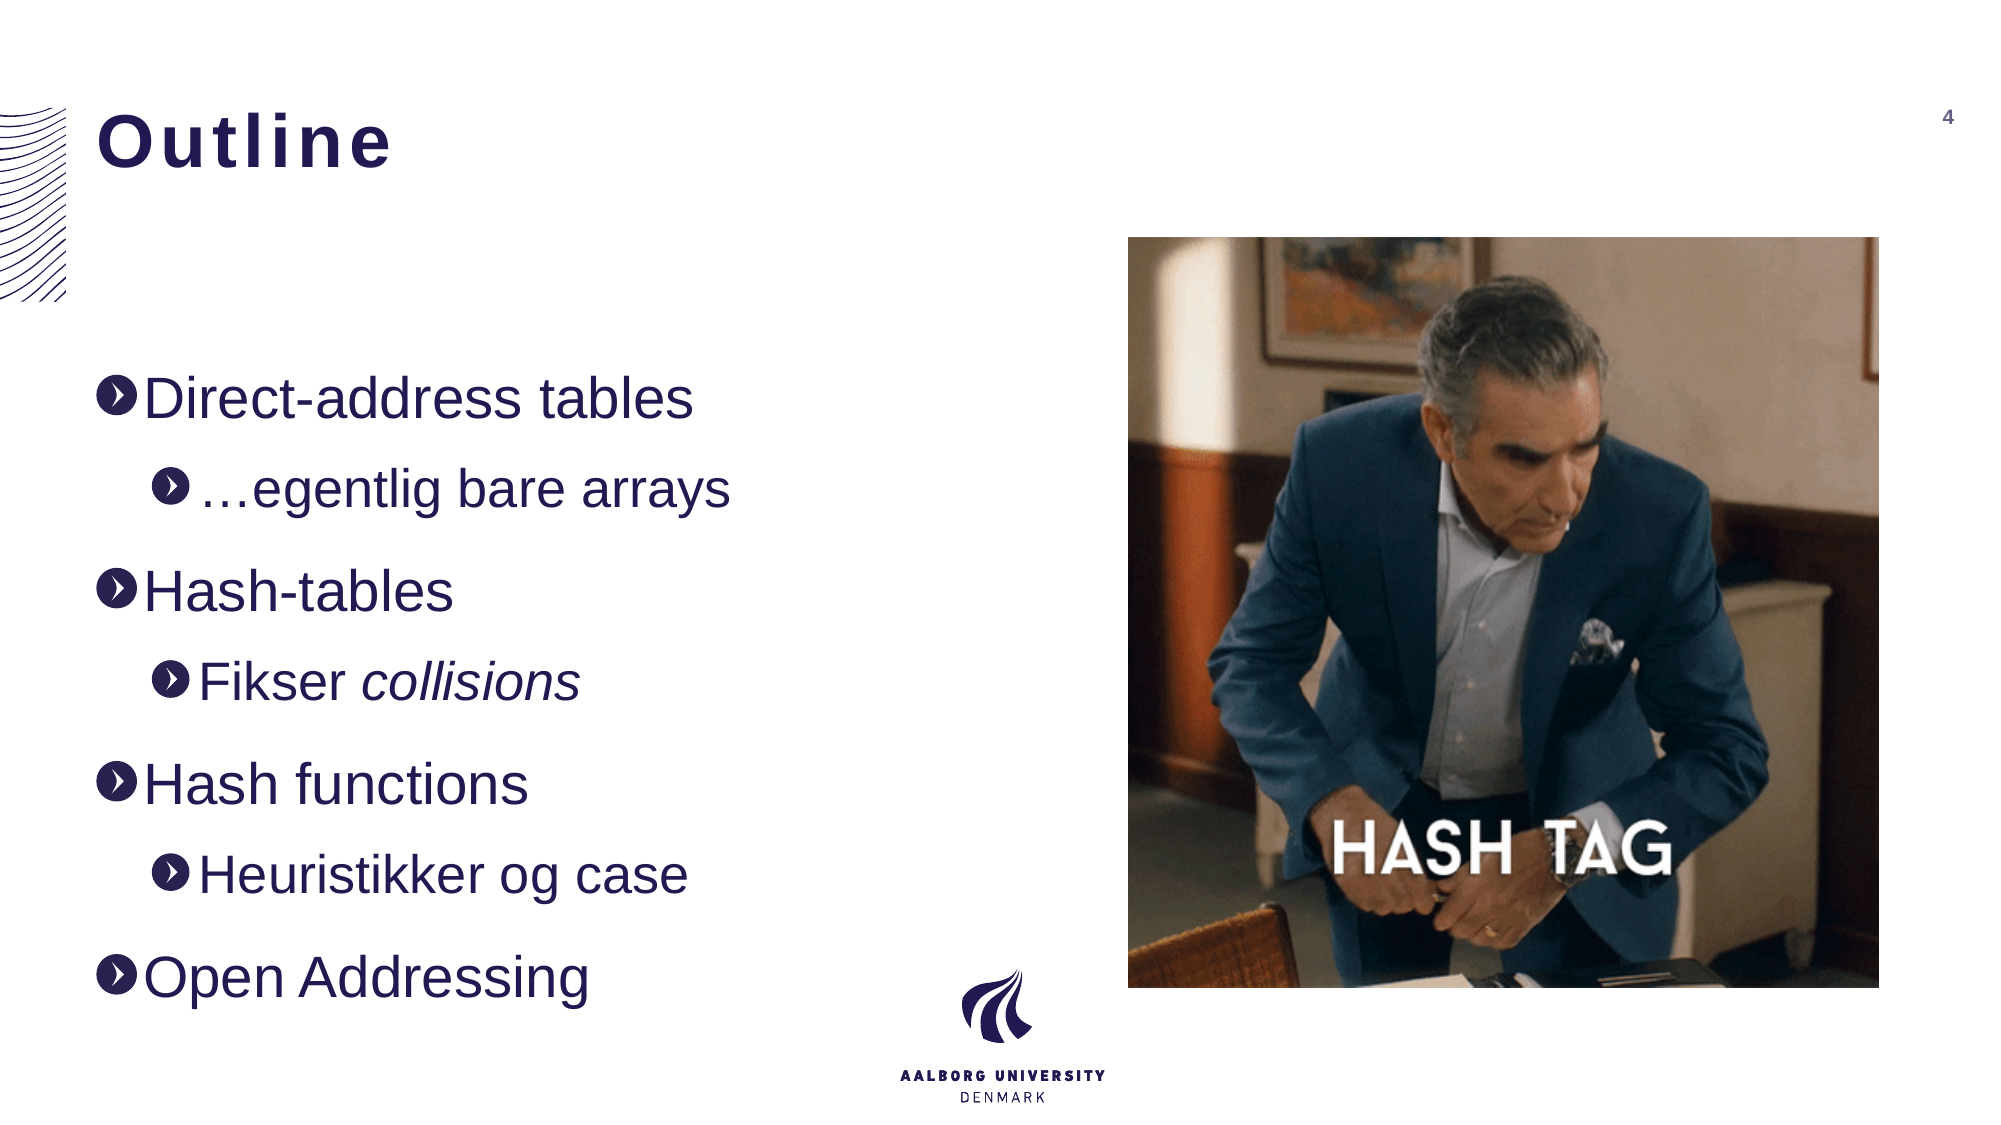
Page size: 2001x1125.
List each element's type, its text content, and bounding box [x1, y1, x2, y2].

slide_number 4 [1860, 97, 1954, 135]
picture [1128, 237, 1879, 988]
list Direct-address tables …egentlig bare arrays Hash-tables Fikser collisions Hash functions Heuristikker og case Open Addressing [96, 338, 1147, 1025]
title Outline [96, 60, 935, 303]
